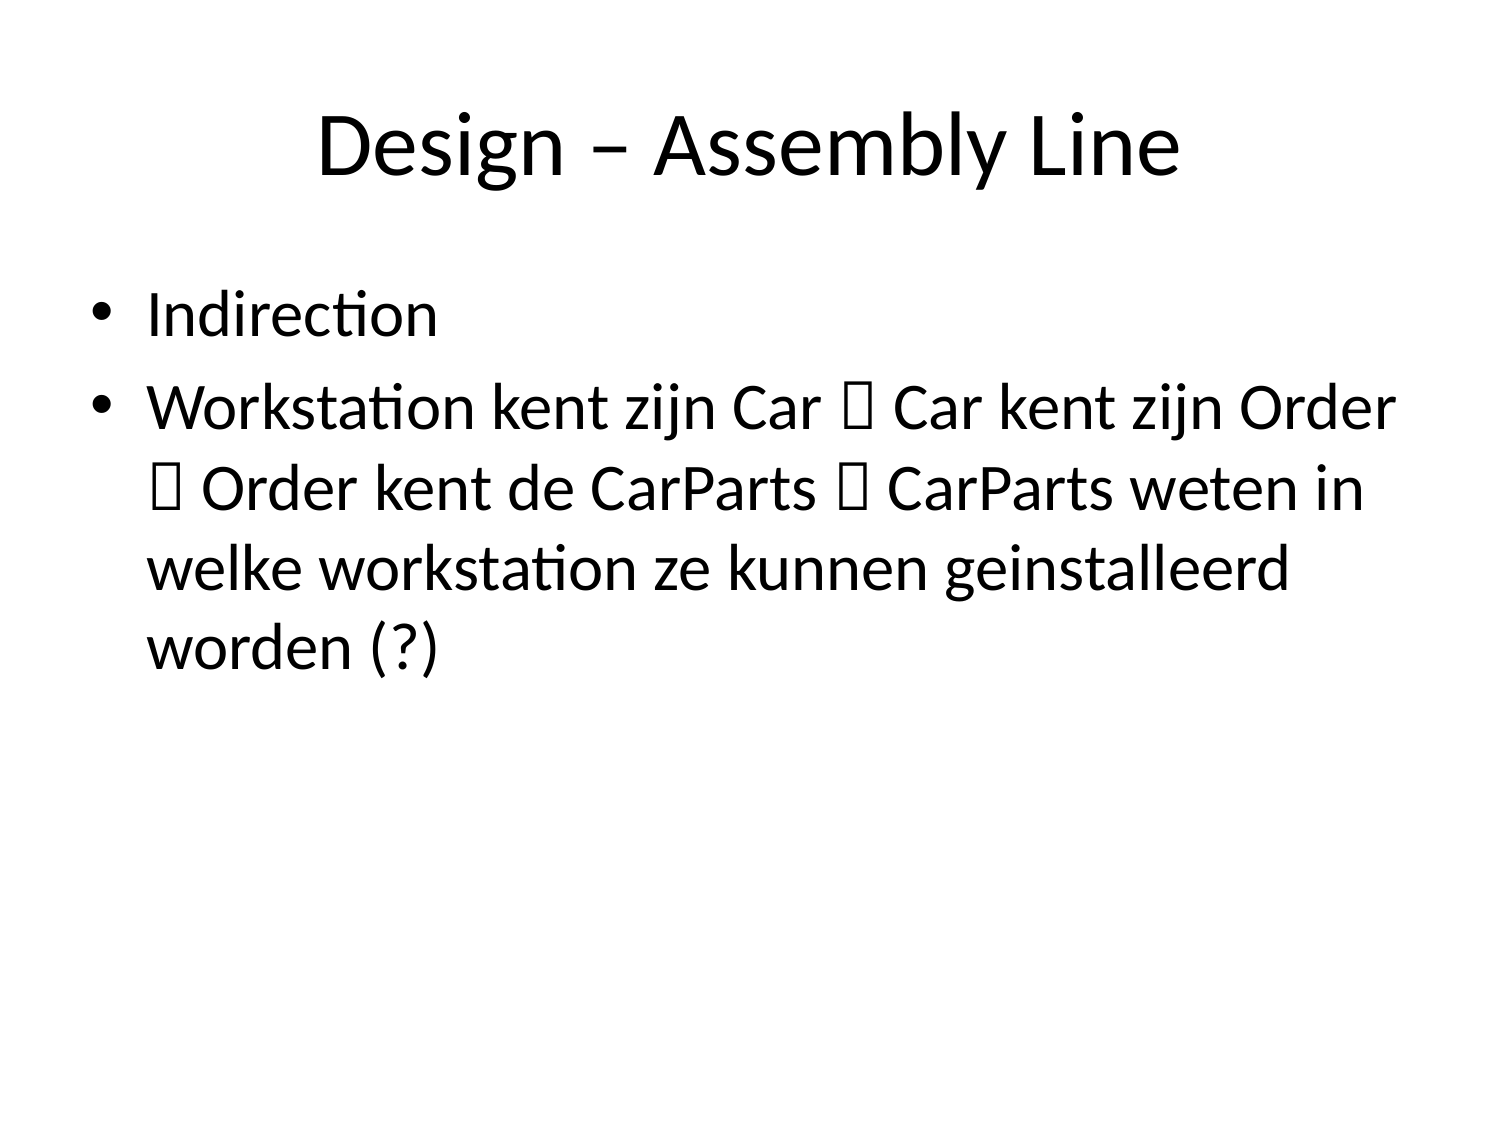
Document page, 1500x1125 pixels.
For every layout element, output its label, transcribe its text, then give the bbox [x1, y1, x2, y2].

title Design – Assembly Line [75, 45, 1425, 233]
list Indirection Workstation kent zijn Car  Car kent zijn Order  Order kent de CarParts  CarParts weten in welke workstation ze kunnen geinstalleerd worden (?) [75, 262, 1425, 1005]
